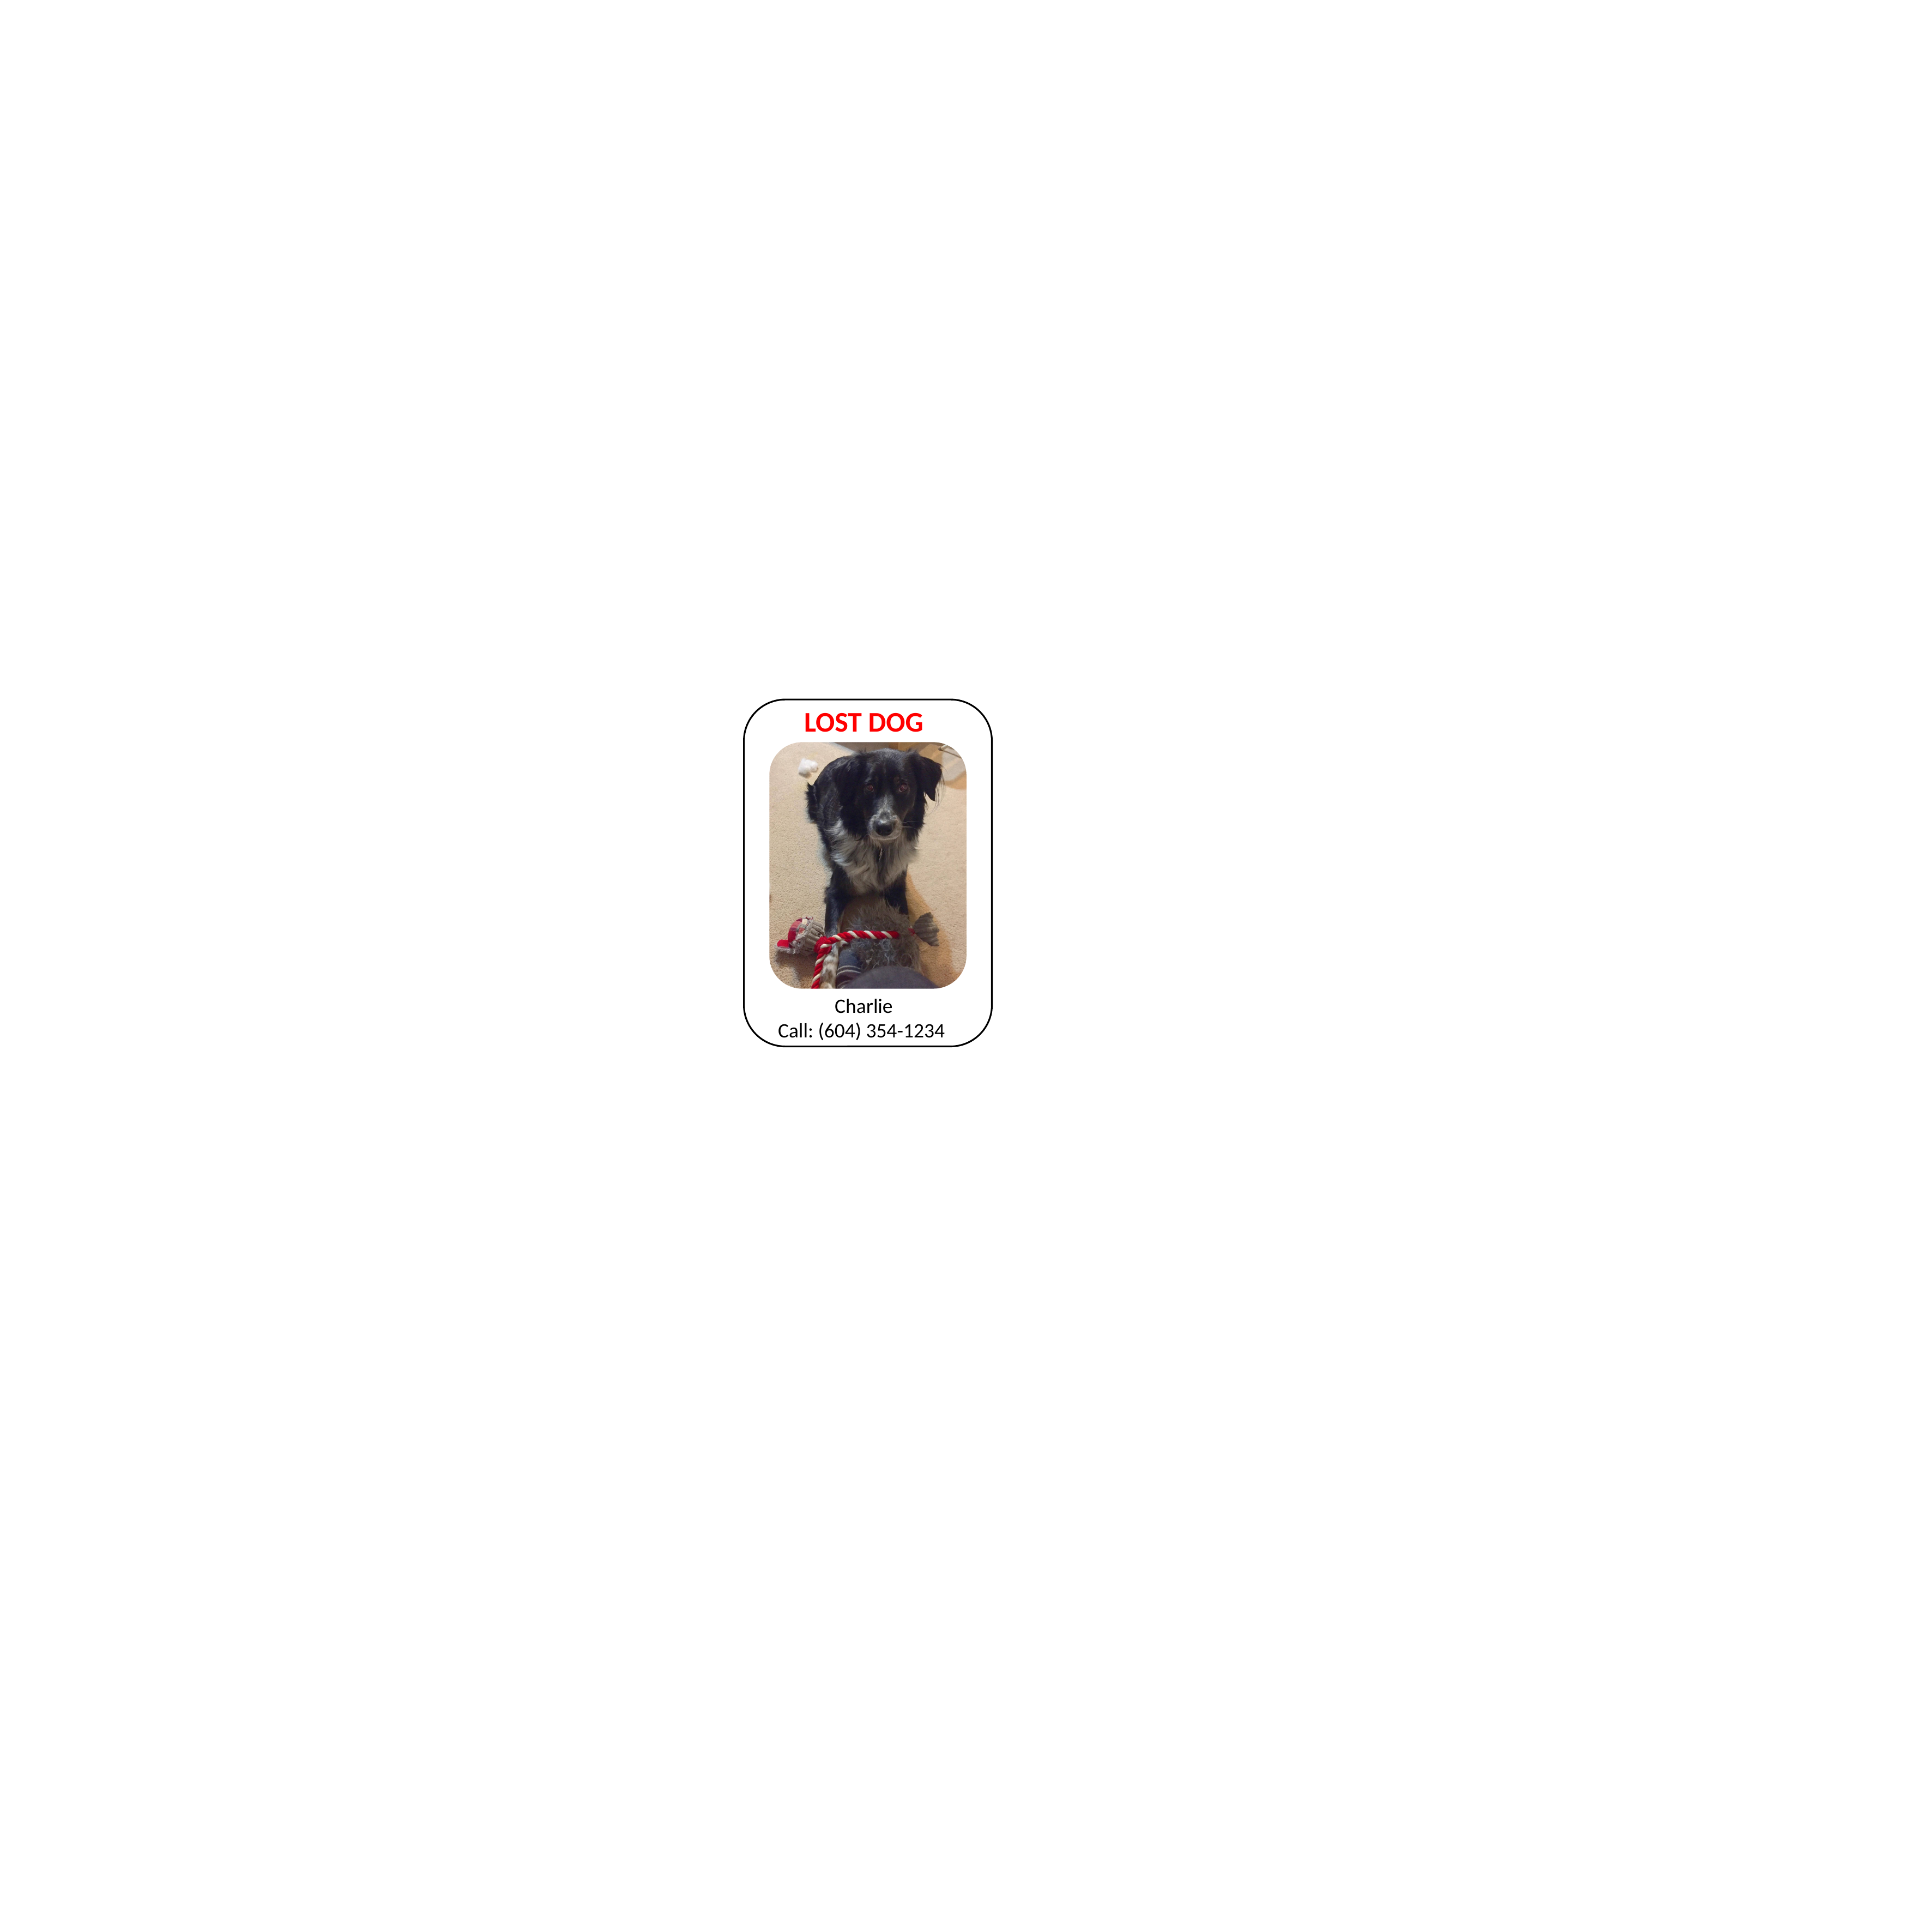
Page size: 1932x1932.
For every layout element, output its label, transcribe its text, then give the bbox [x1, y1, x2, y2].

text_box LOST DOG [768, 699, 959, 742]
text_box [776, 699, 993, 1047]
picture [769, 742, 967, 989]
text_box Charlie Call: (604) 354-1234 [768, 988, 959, 1046]
text_box [743, 703, 769, 1043]
